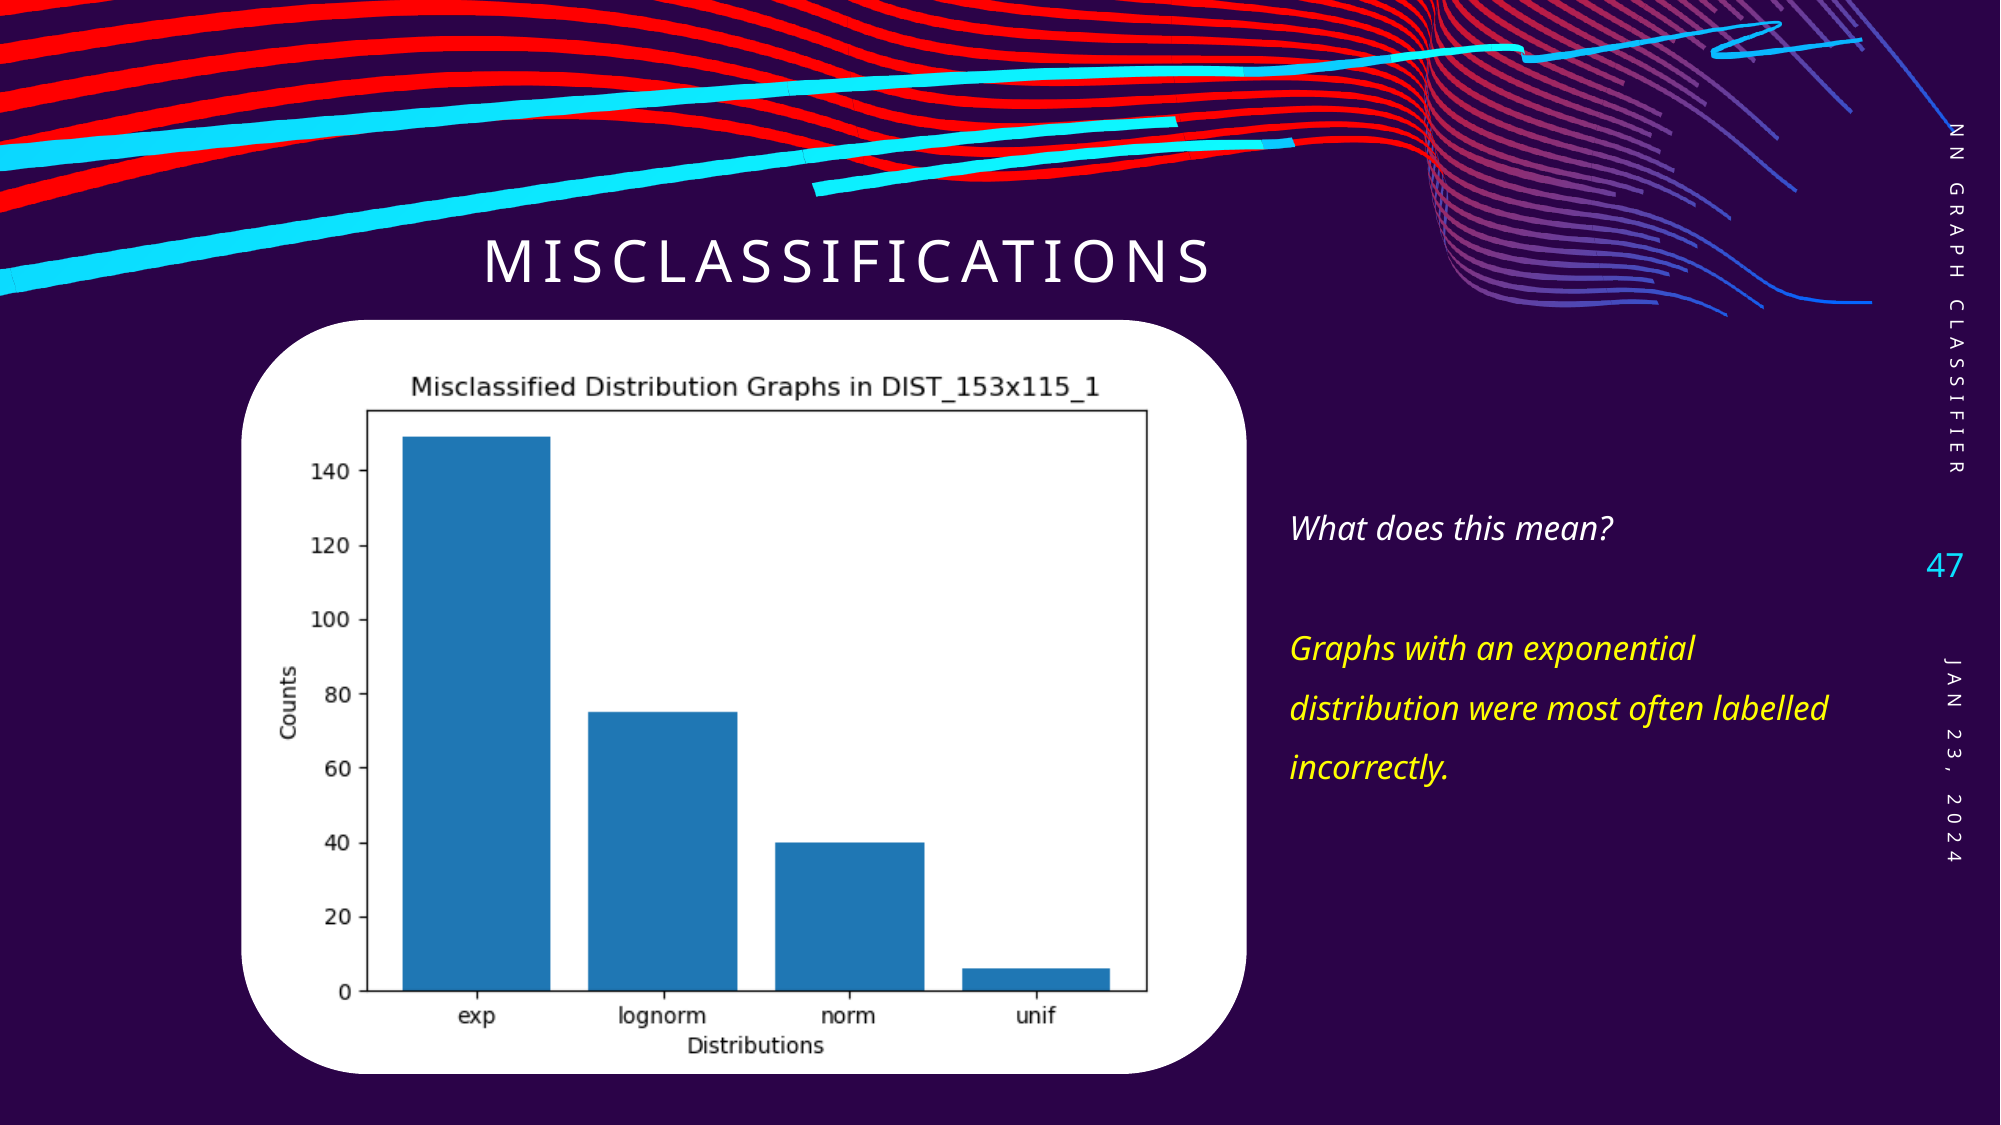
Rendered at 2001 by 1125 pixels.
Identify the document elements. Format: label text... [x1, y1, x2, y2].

text_box What does this mean? Graphs with an exponential distribution were most often labelled incorrectly. [1274, 479, 1890, 837]
picture [0, 0, 2000, 1125]
footer NN Graph Classifier [1926, 33, 1987, 489]
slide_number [1925, 645, 1986, 1080]
title Misclassifications [467, 224, 1805, 320]
slide_number 47 [1890, 519, 1980, 615]
